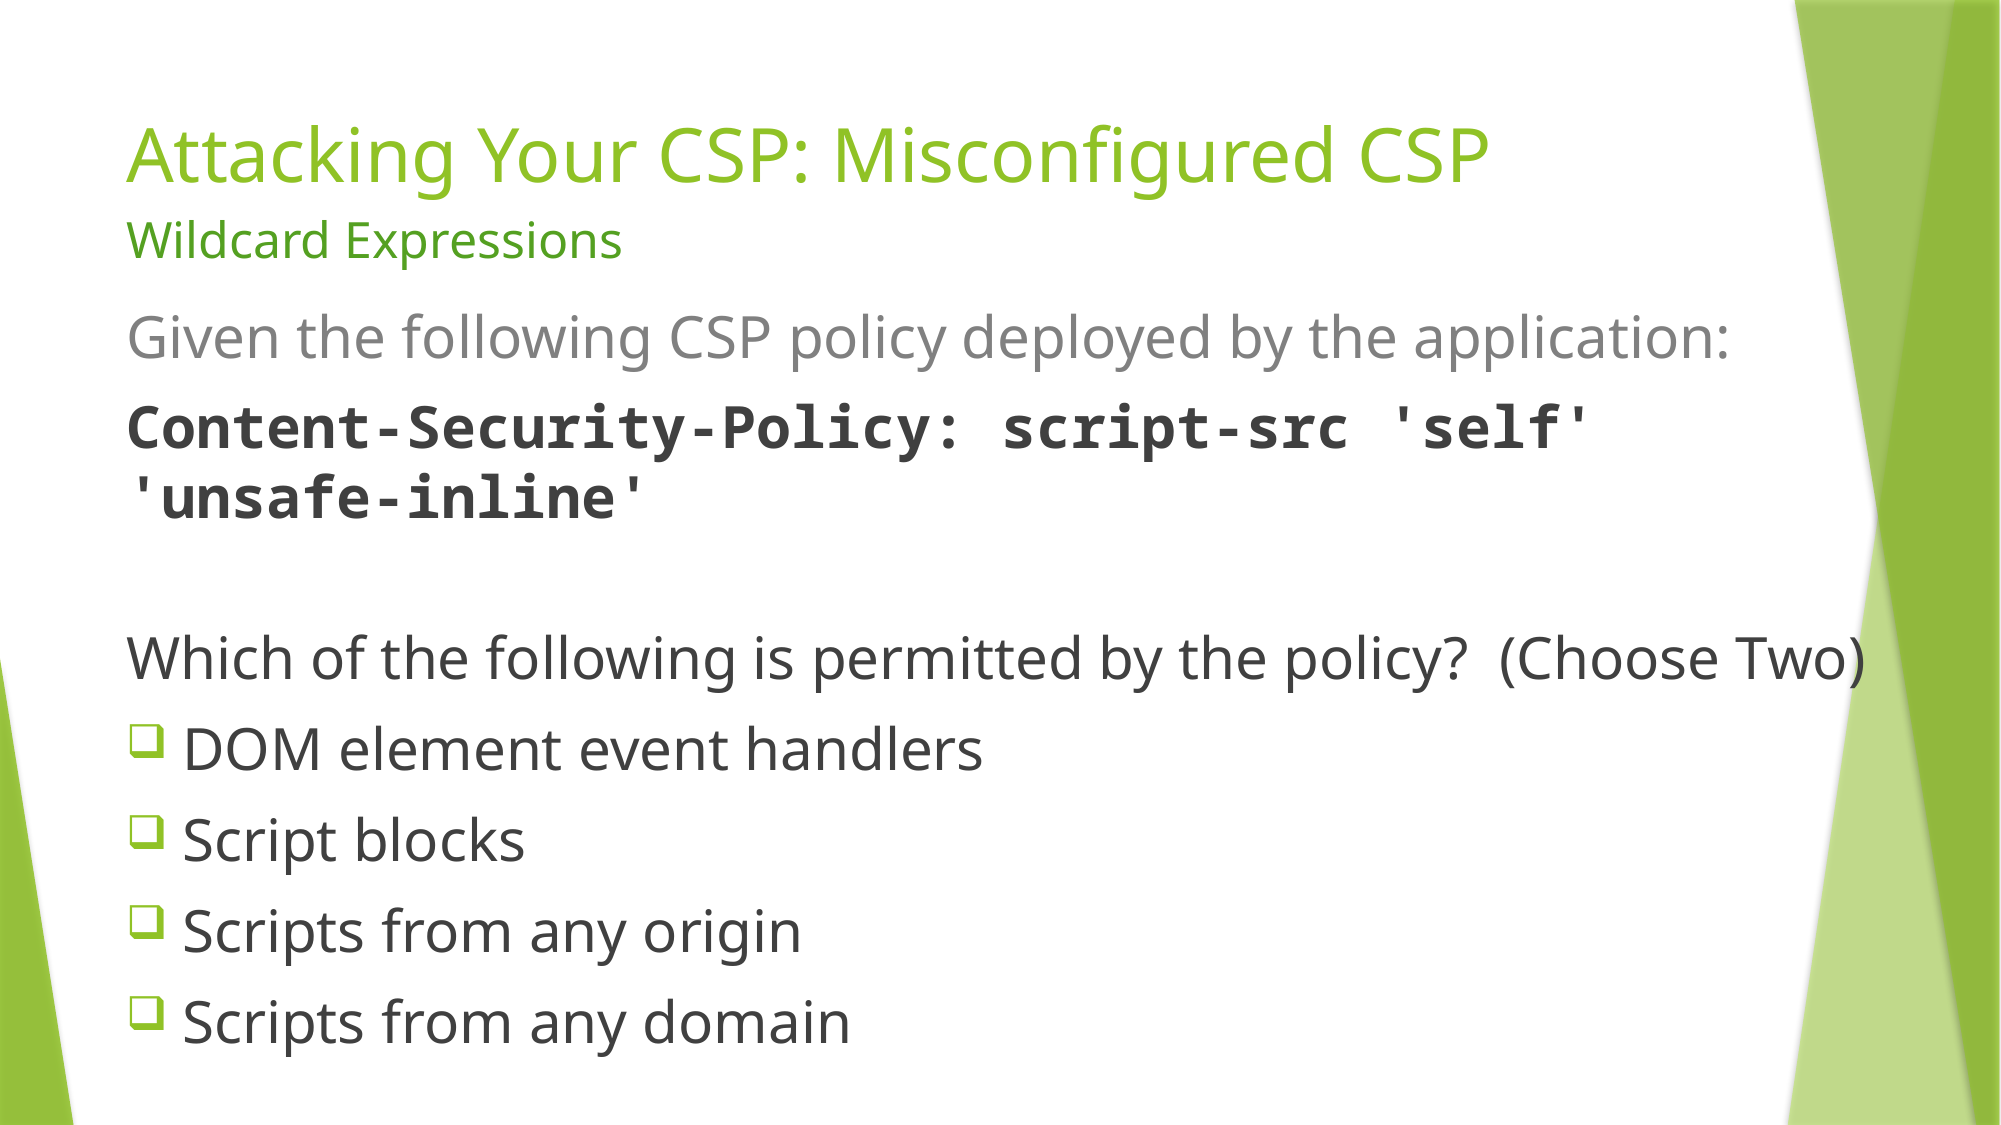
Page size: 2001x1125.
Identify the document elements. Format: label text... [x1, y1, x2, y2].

text_box Wildcard Expressions [111, 200, 1522, 325]
title Attacking Your CSP: Misconfigured CSP [111, 99, 1522, 200]
list Given the following CSP policy deployed by the application: Content-Security-Policy: script-src 'self' 'unsafe-inline' Which of the following is permitted by the policy? (Choose Two) DOM element event handlers Script blocks Scripts from any origin Scripts from any domain [111, 292, 1889, 929]
